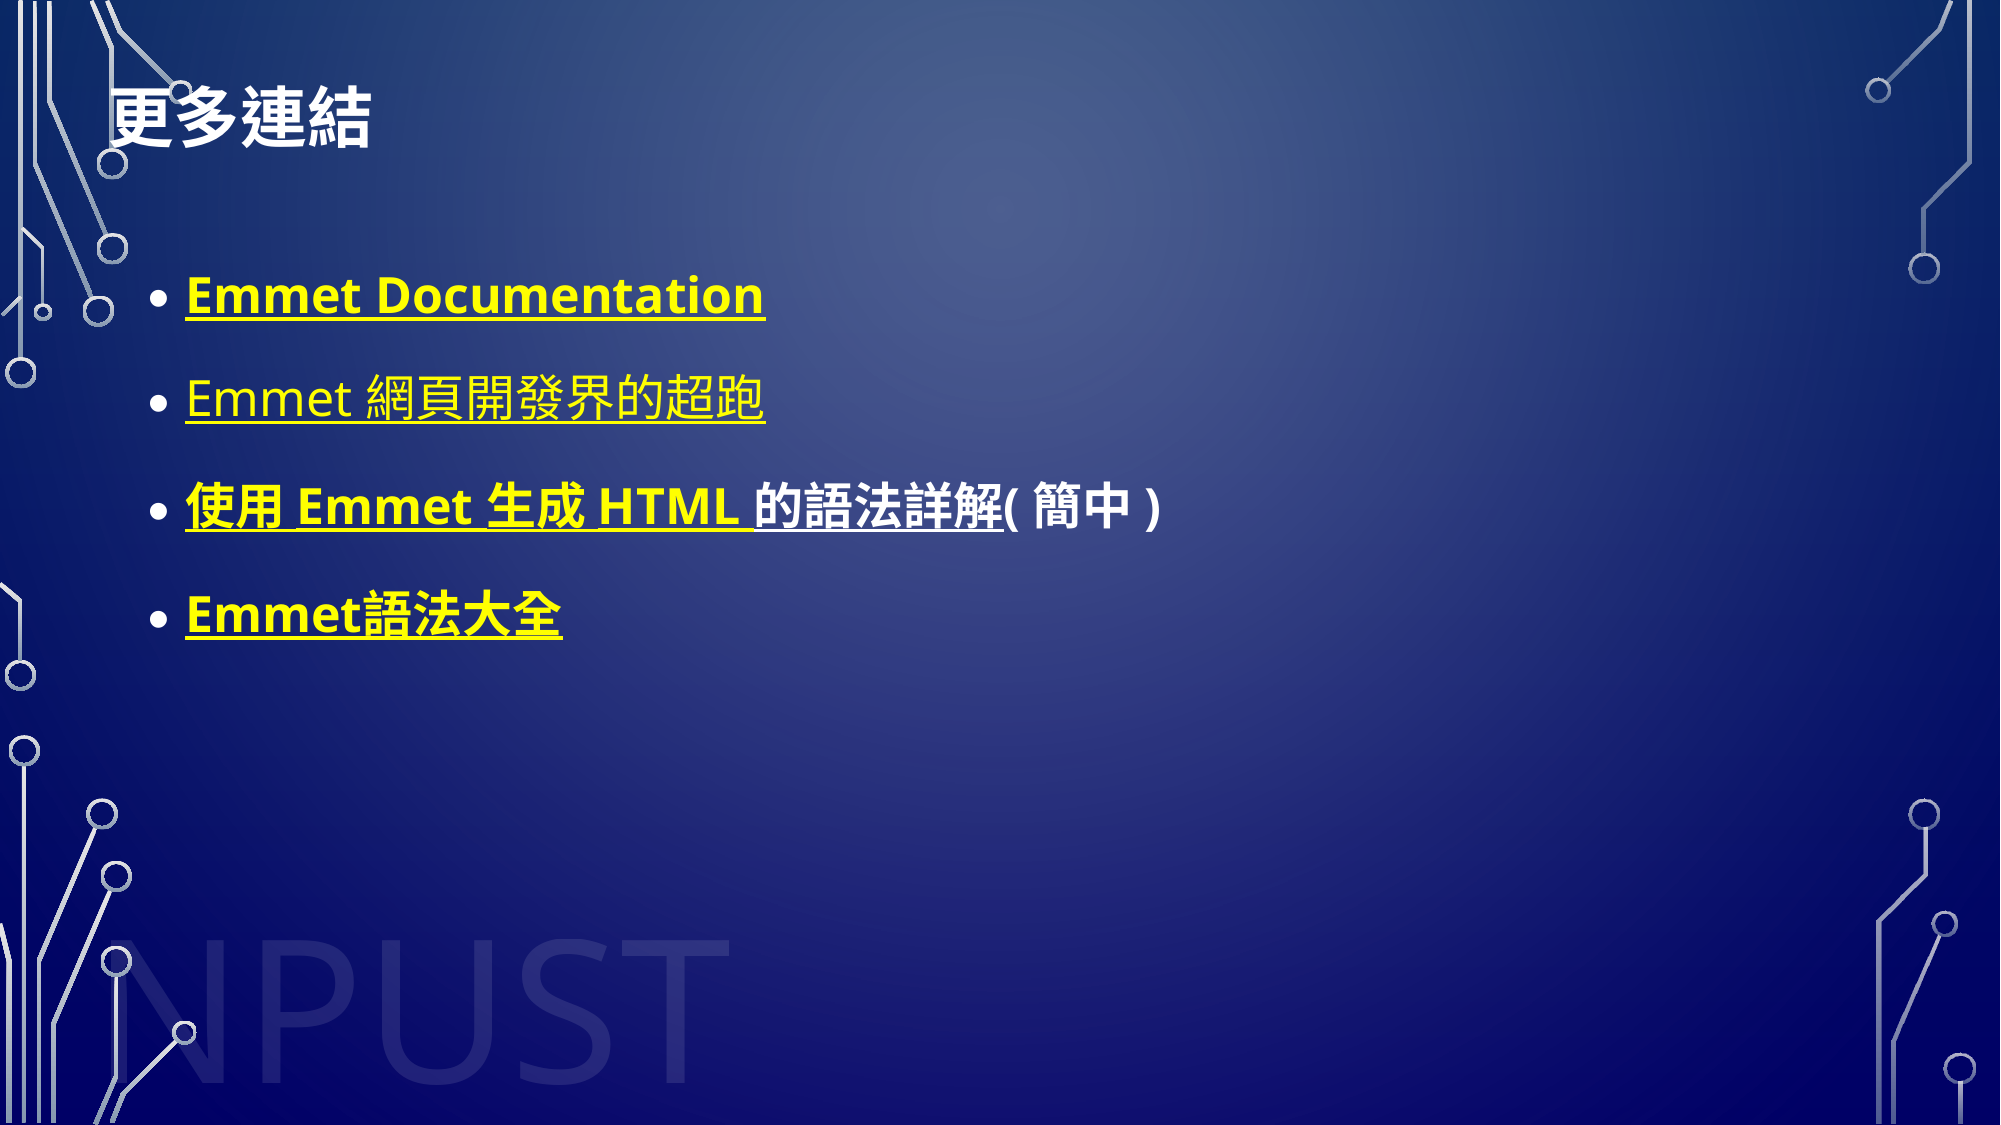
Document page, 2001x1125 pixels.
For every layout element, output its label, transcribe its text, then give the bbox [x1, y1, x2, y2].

list Emmet Documentation Emmet 網頁開發界的超跑 使用 Emmet 生成 HTML 的語法詳解(簡中) Emmet語法大全 [132, 242, 1868, 950]
title 更多連結 [92, 28, 1908, 215]
